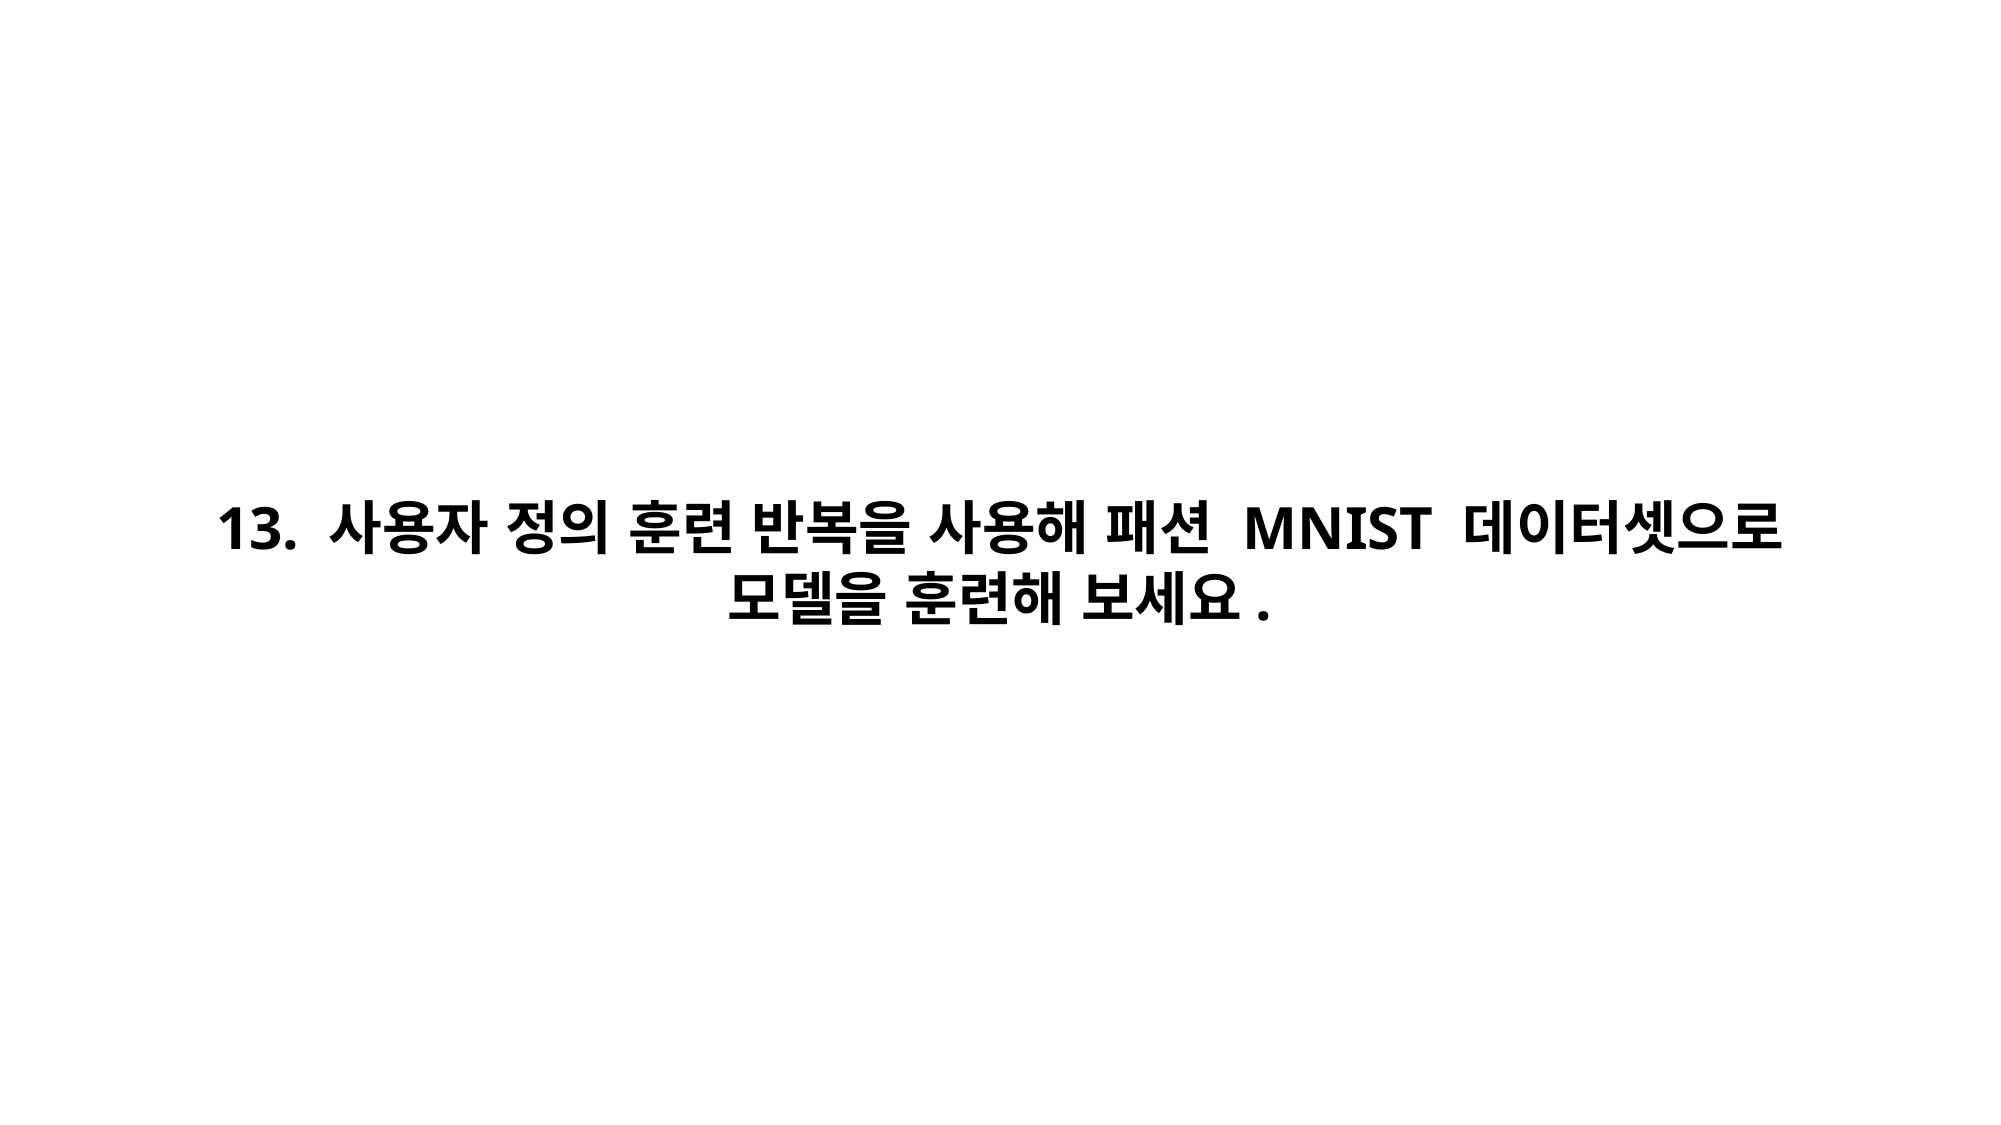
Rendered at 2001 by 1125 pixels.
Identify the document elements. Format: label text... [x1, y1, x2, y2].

text_box 13. 사용자 정의 훈련 반복을 사용해 패션 MNIST 데이터셋으로 모델을 훈련해 보세요. [69, 484, 1930, 639]
